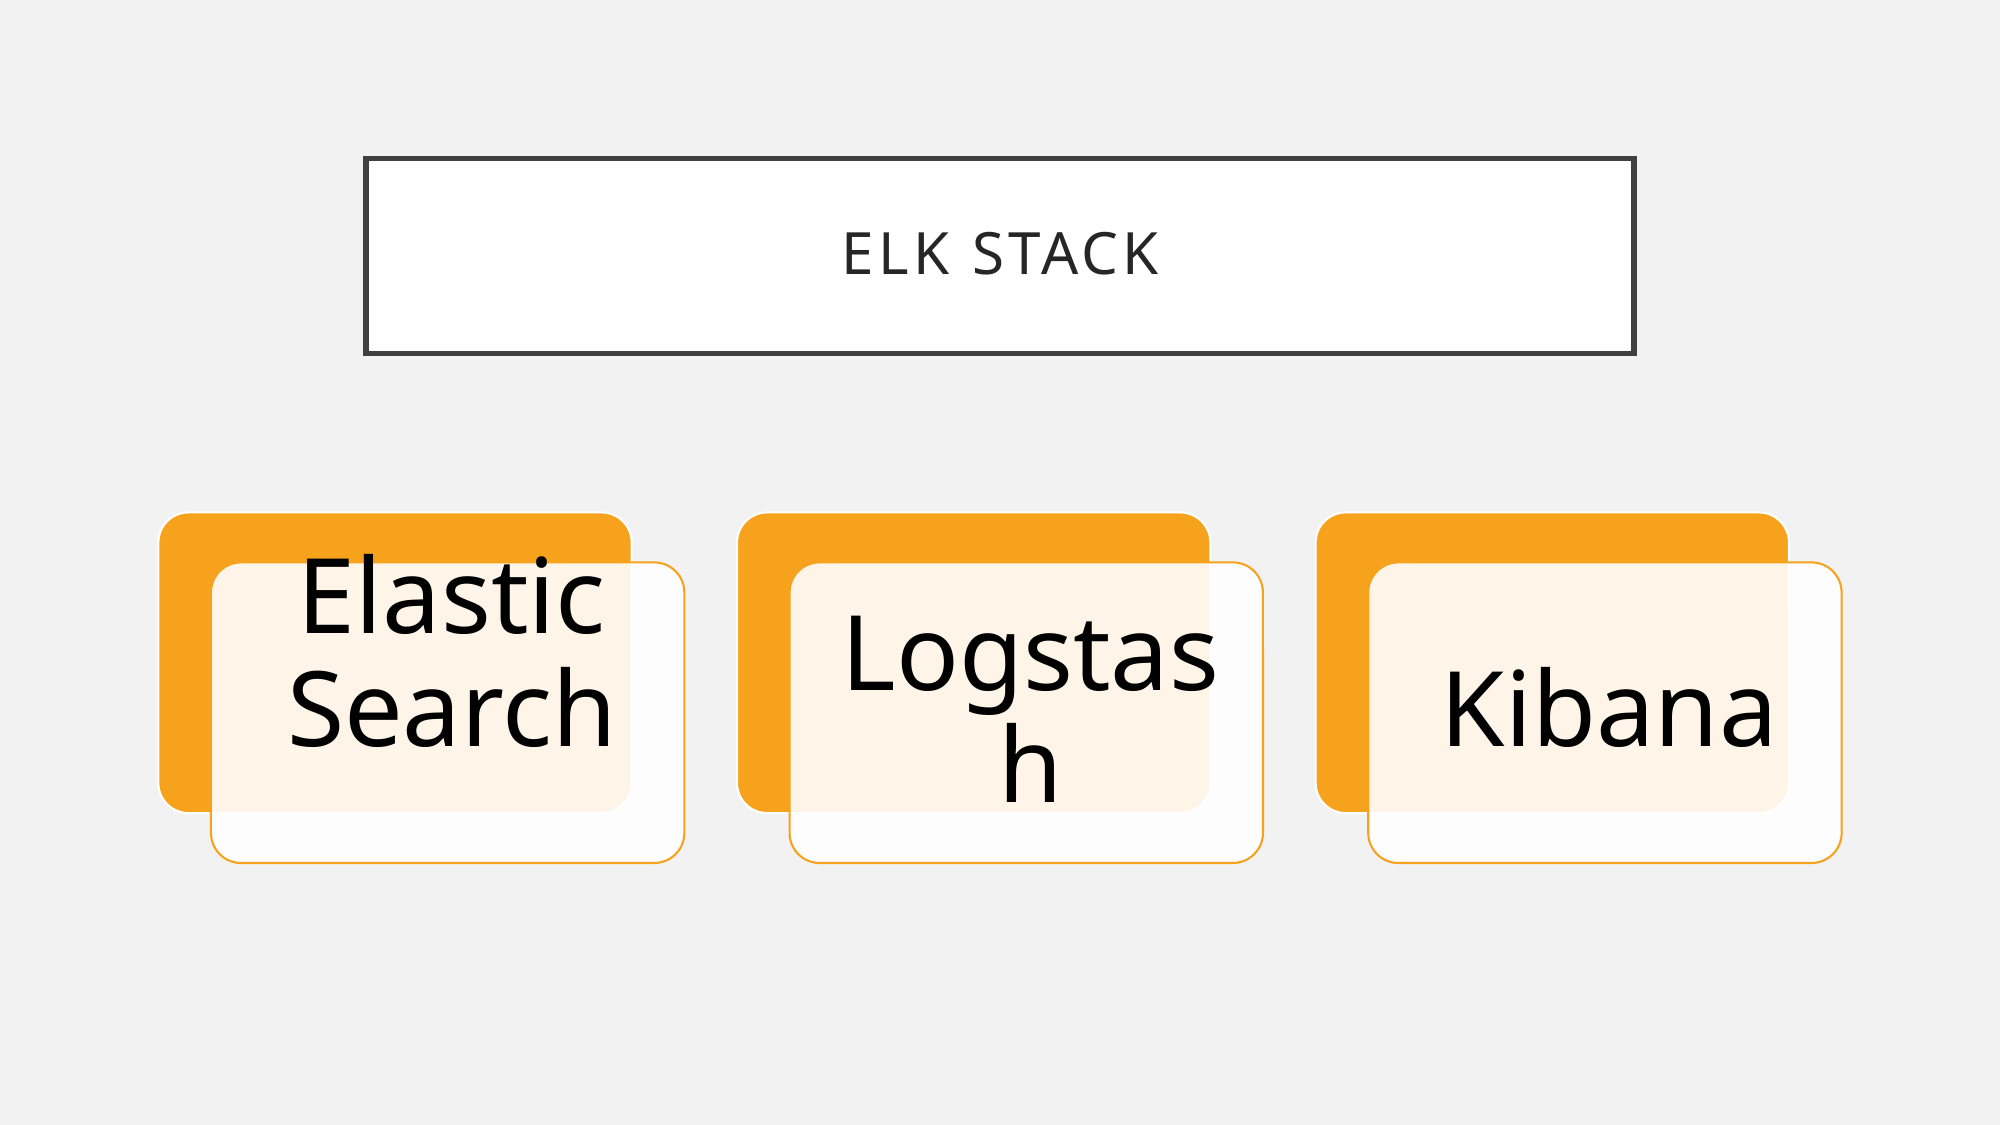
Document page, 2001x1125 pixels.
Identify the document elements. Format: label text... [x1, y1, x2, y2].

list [158, 432, 1842, 943]
title ELK Stack [363, 156, 1637, 356]
